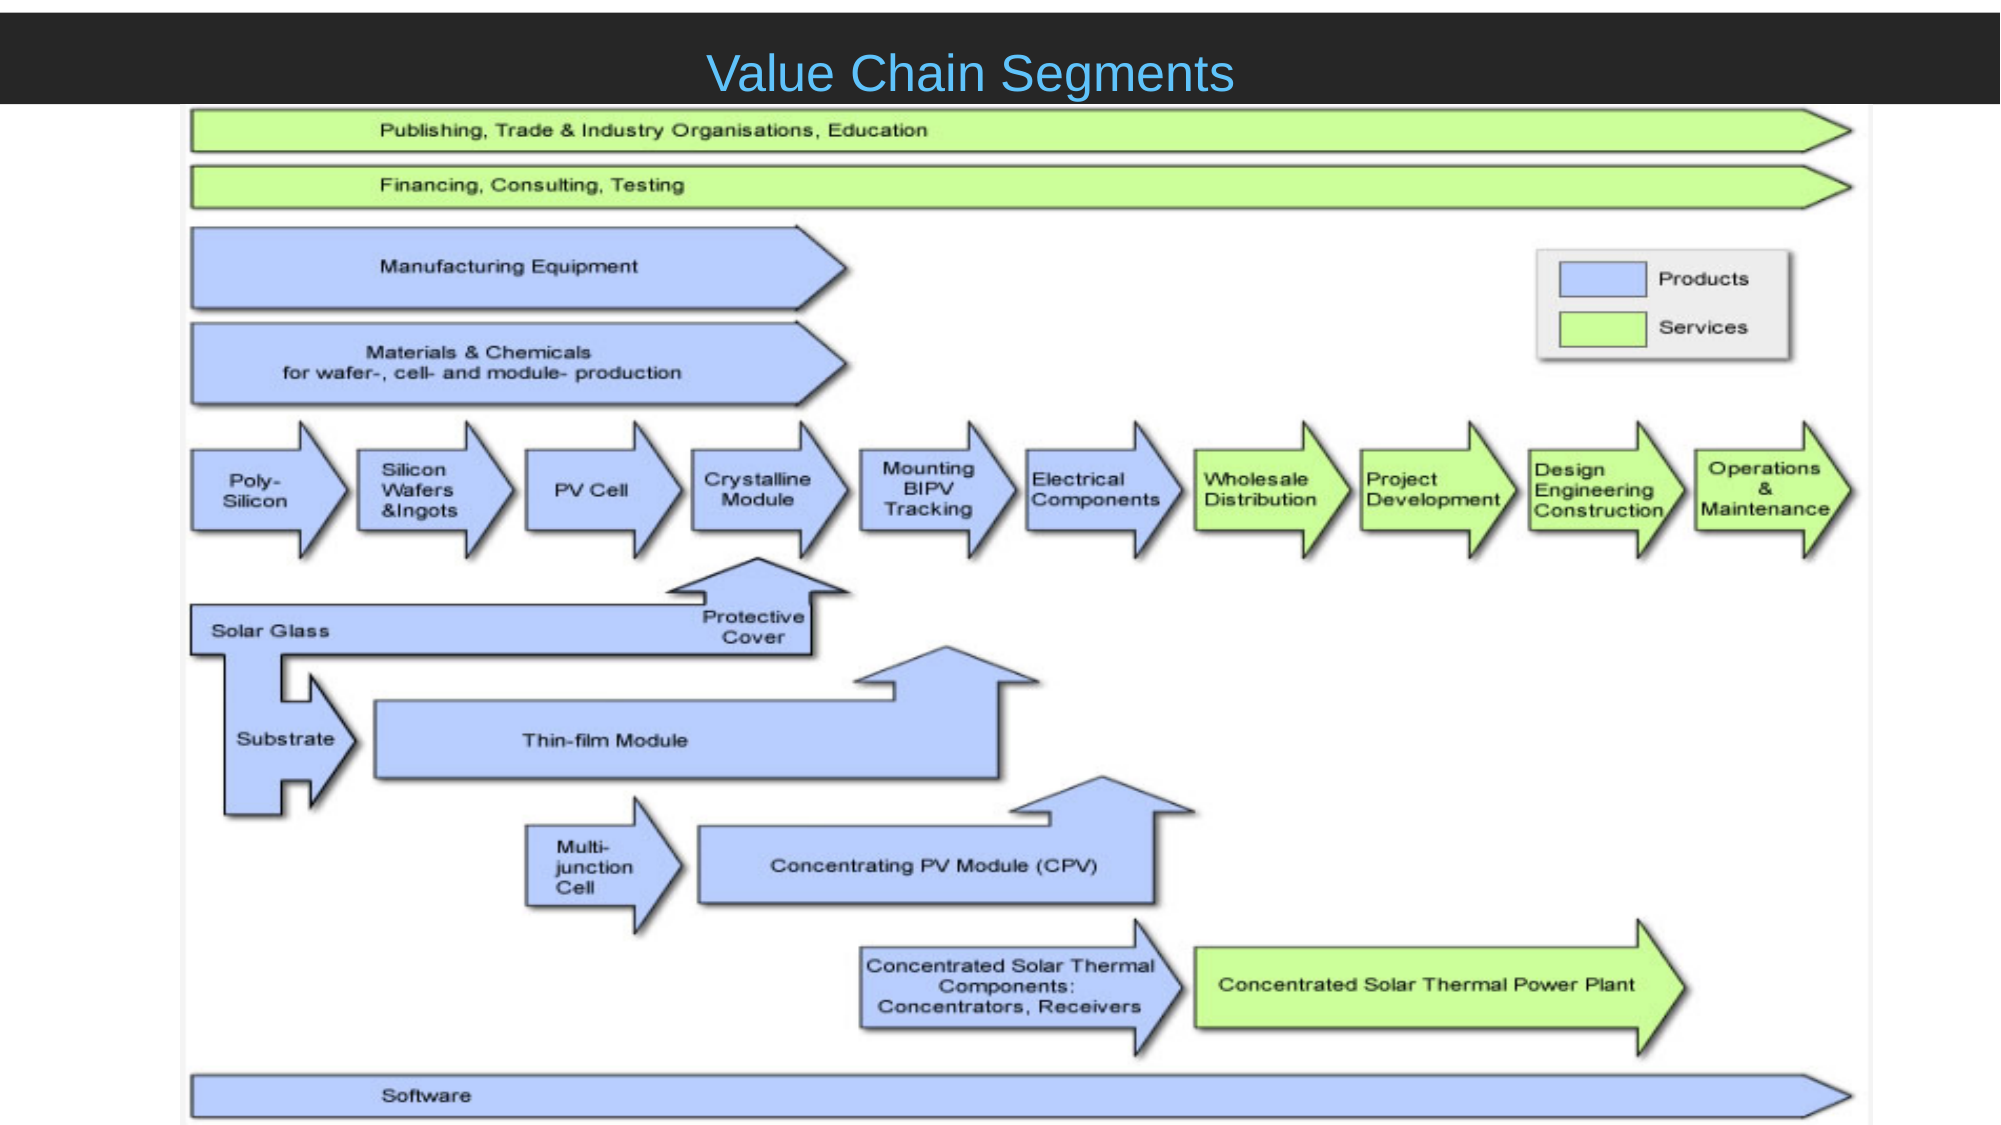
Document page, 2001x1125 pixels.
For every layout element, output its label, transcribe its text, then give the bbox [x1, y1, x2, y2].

text_box [0, 12, 2000, 105]
text_box Value Chain Segments [188, 31, 1769, 102]
picture [179, 103, 1873, 1125]
